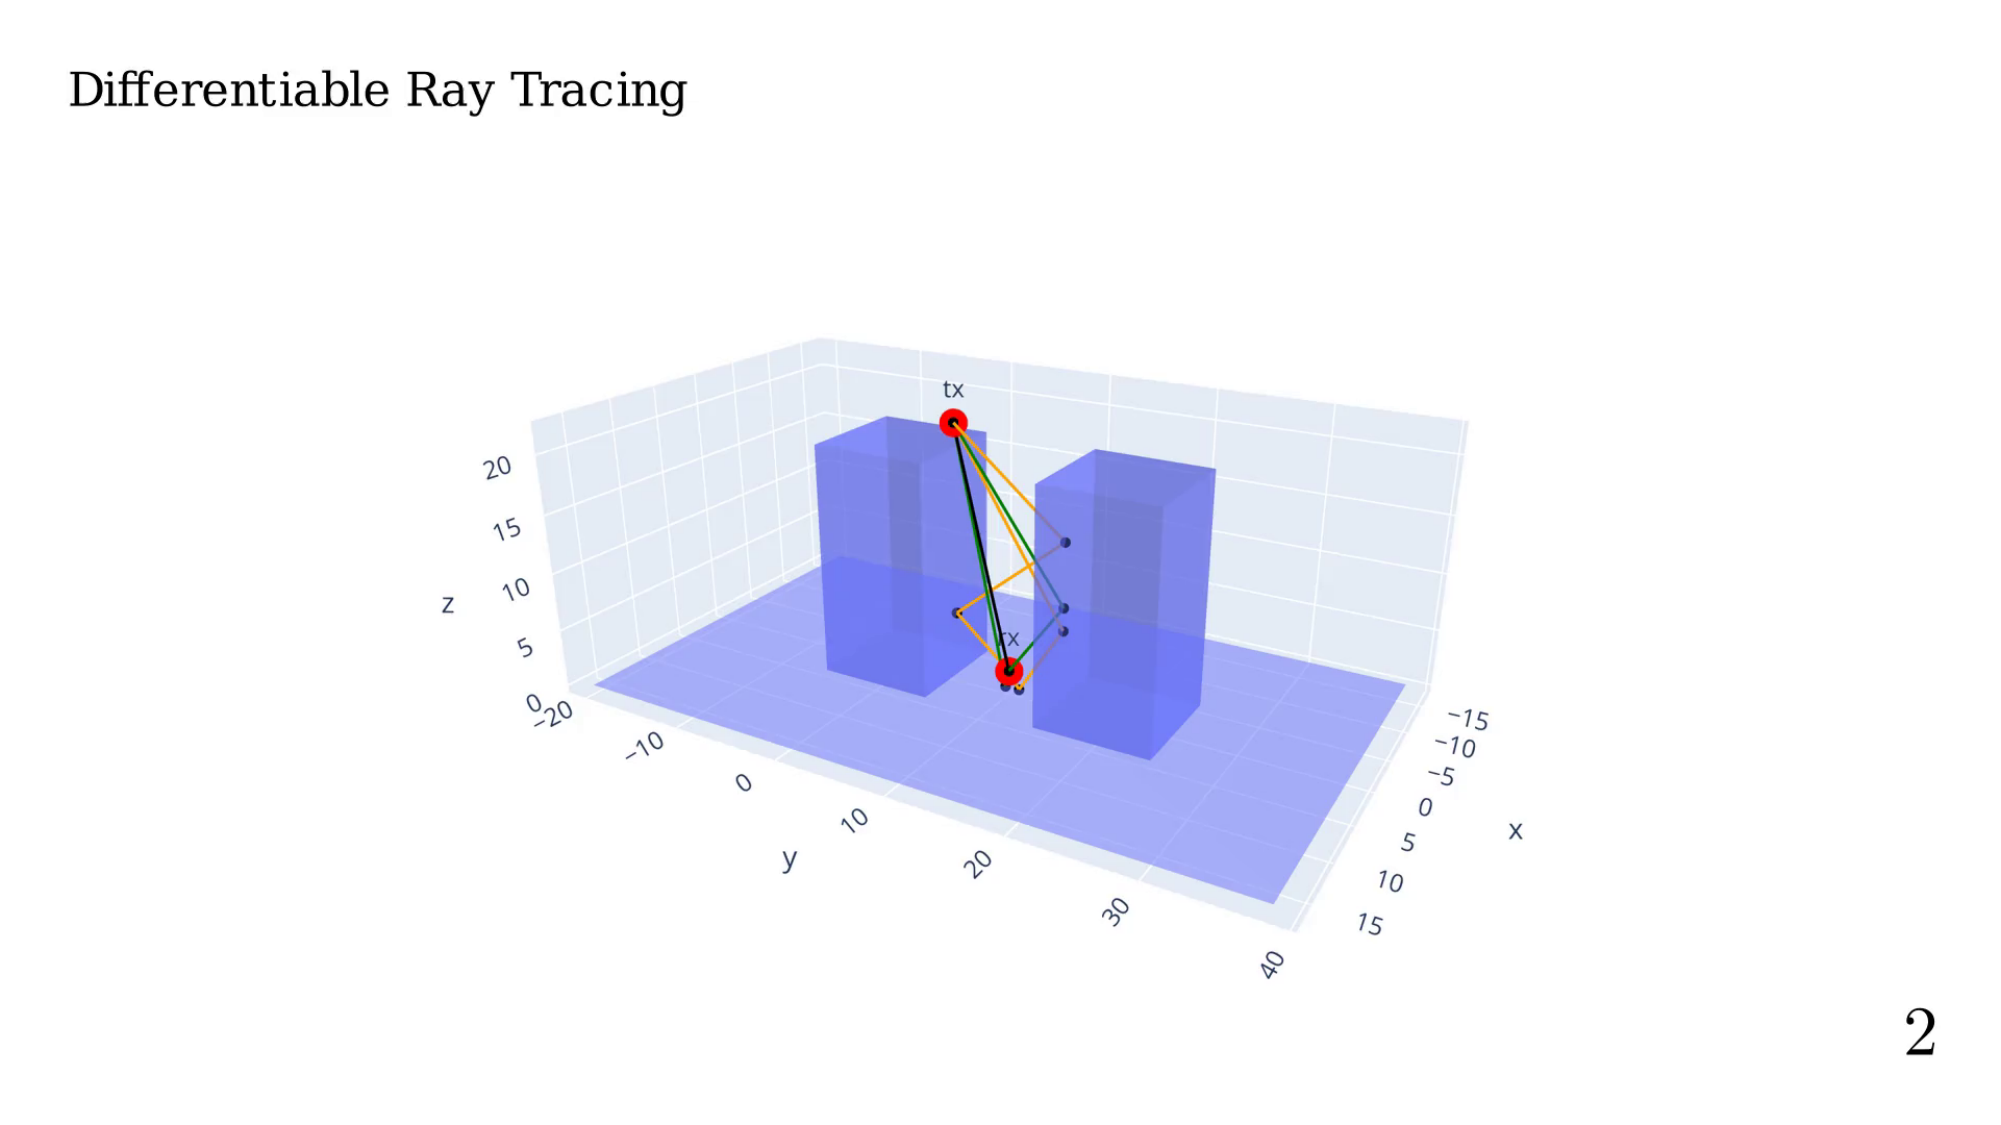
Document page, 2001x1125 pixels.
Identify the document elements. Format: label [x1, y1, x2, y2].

text_box [0, 0, 2000, 1125]
